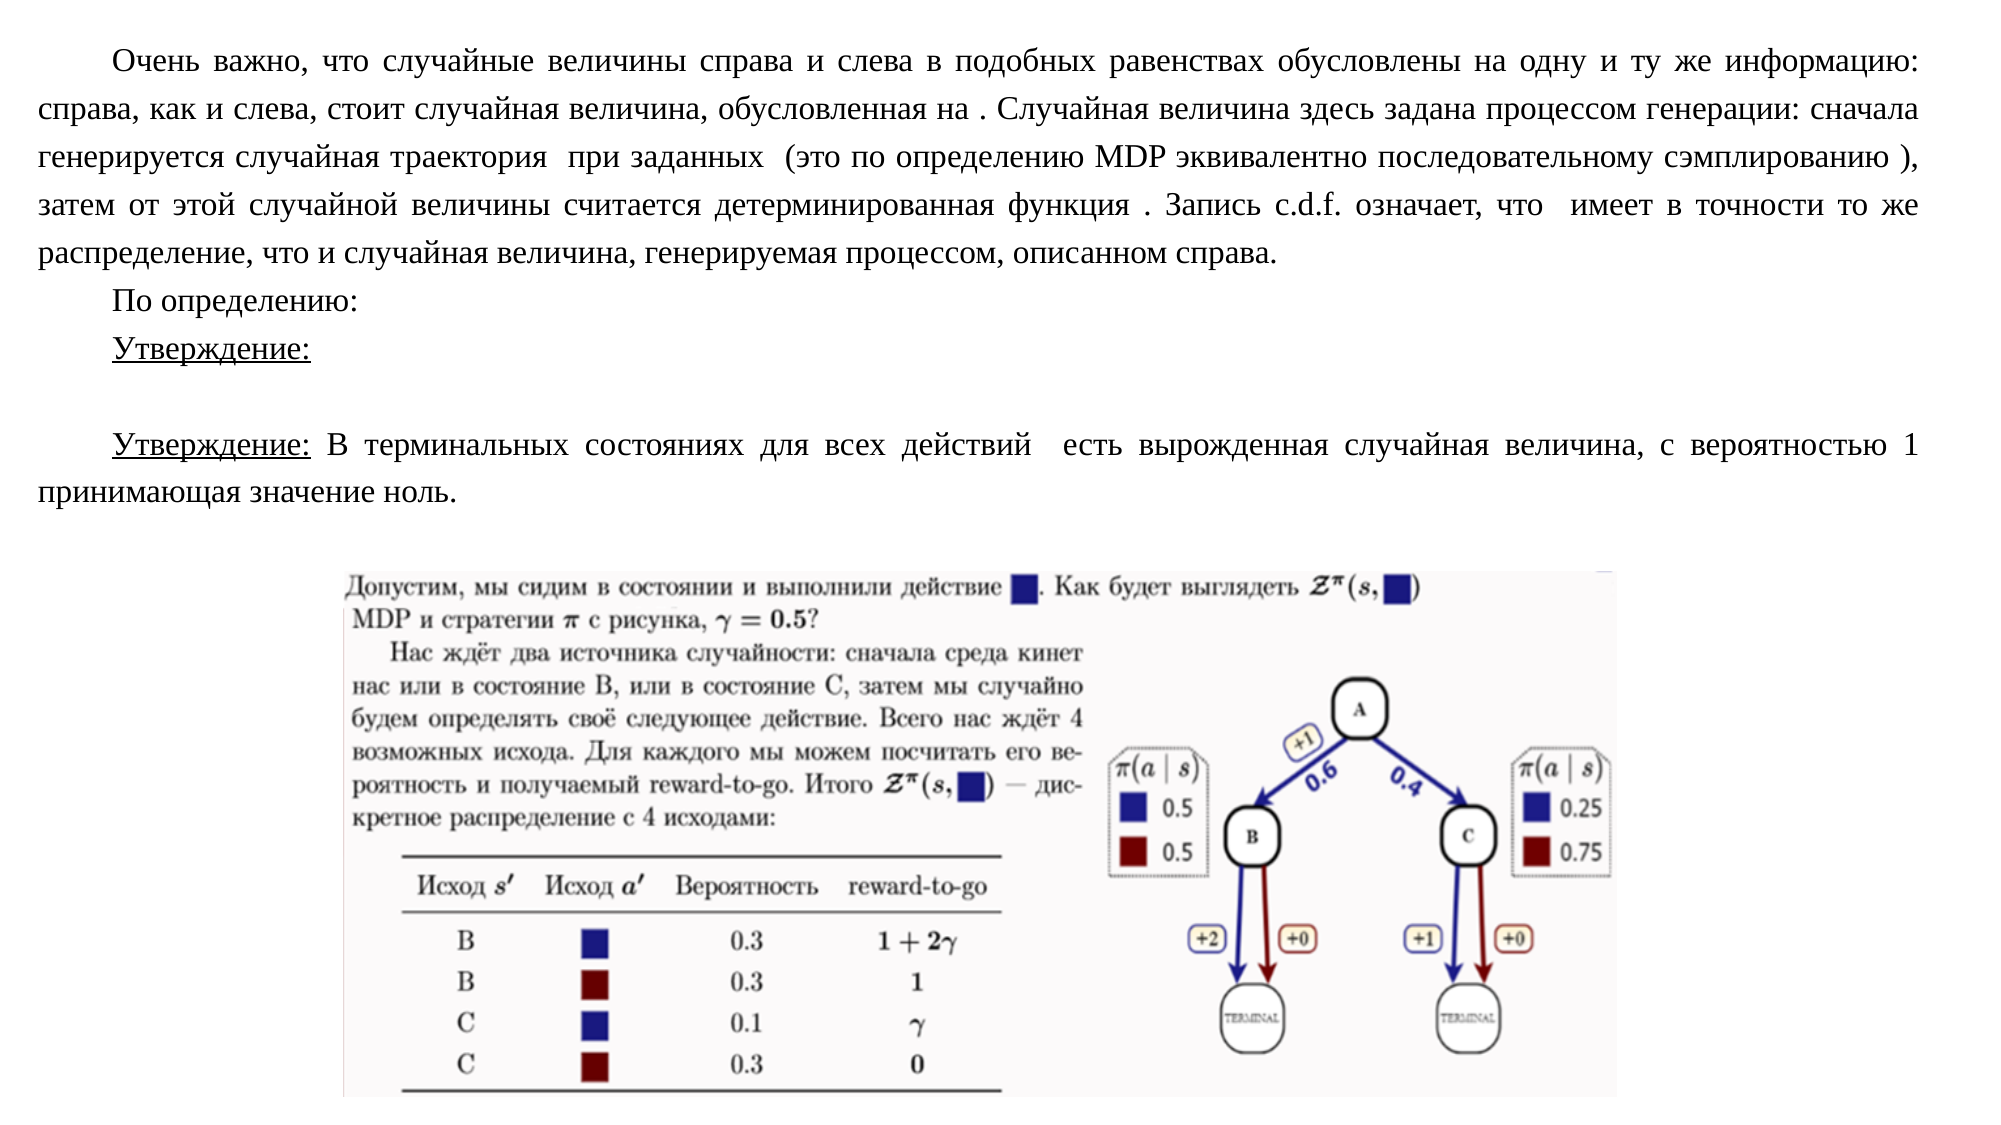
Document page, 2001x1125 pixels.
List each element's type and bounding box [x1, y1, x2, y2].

picture [343, 571, 1618, 1097]
